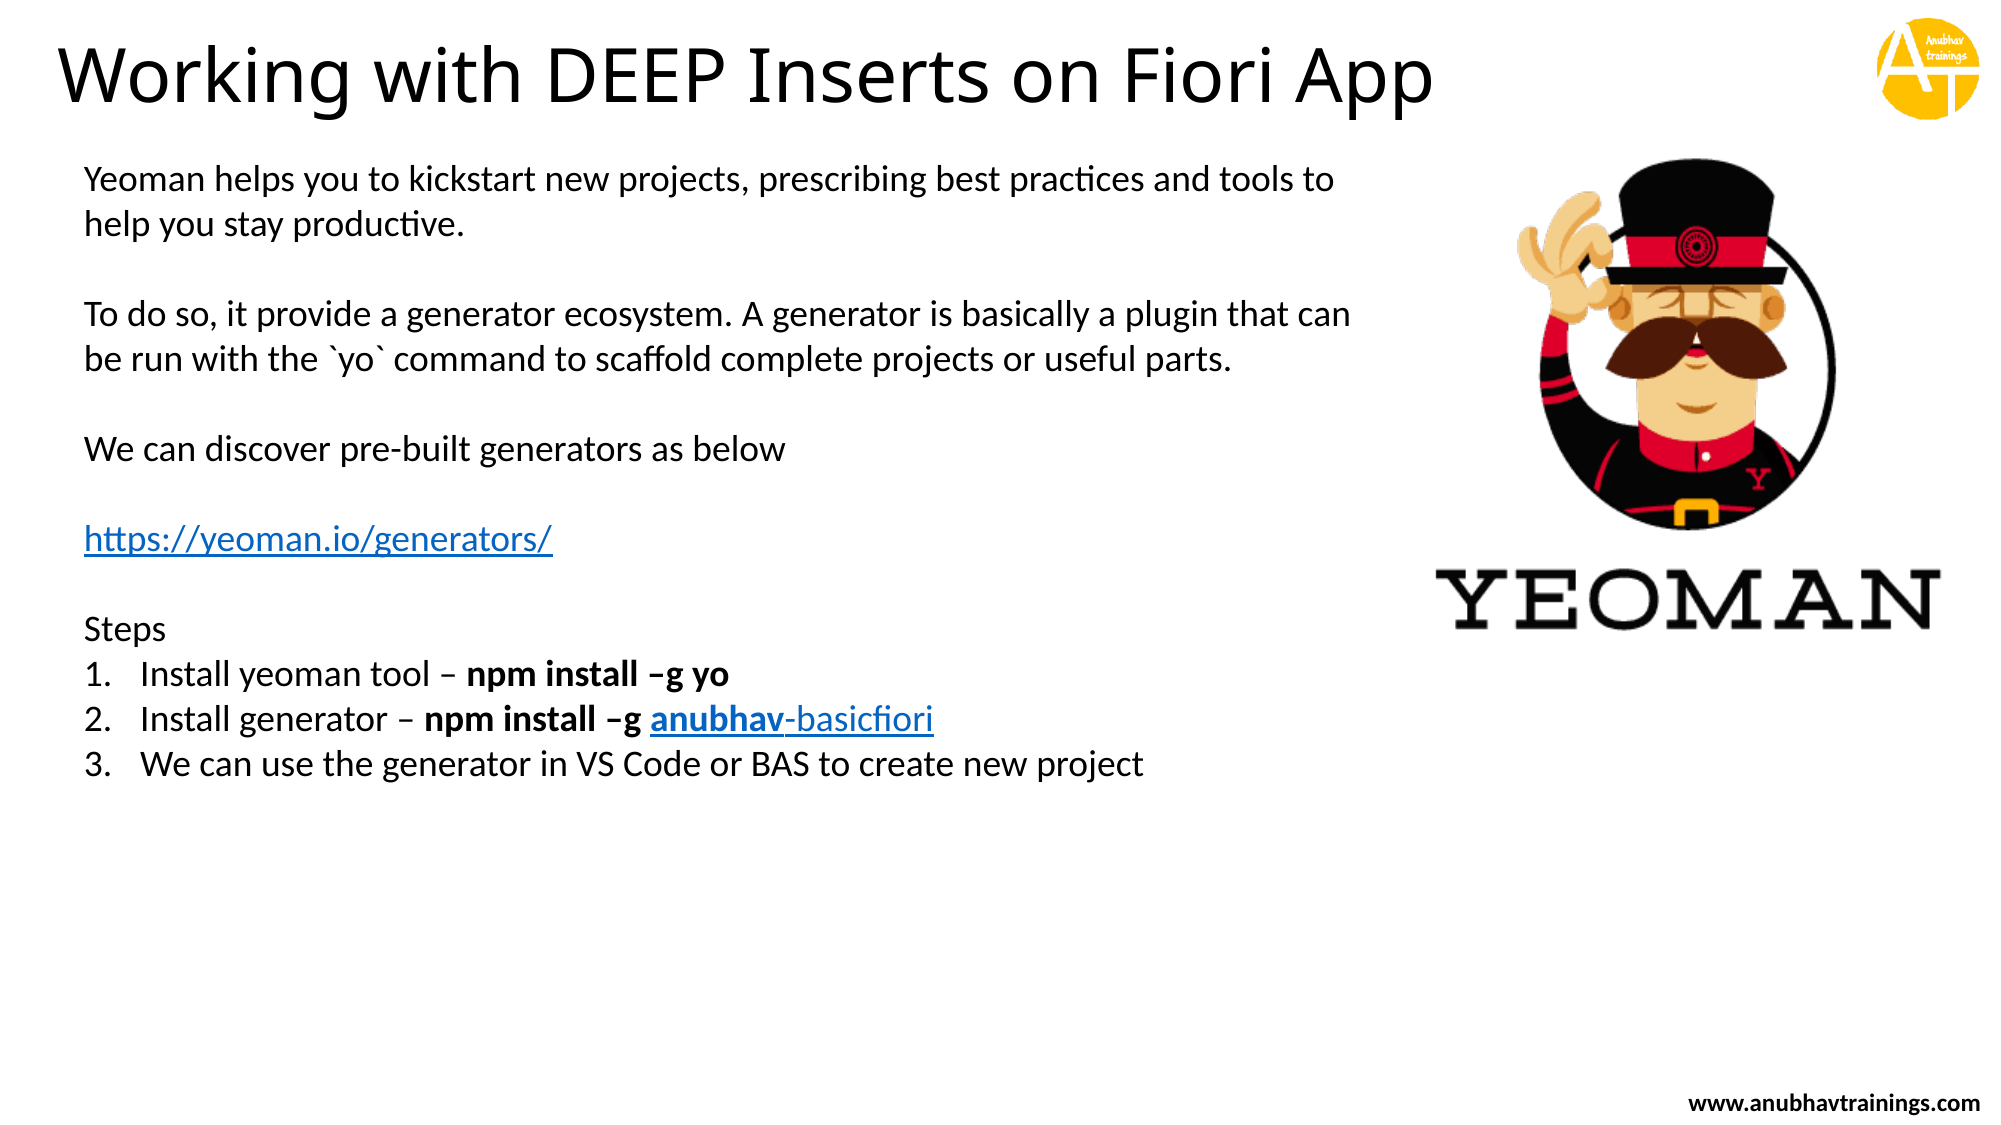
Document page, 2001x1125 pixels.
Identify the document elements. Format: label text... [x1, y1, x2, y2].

text_box Working with DEEP Inserts on Fiori App [42, 30, 1866, 128]
picture [1408, 146, 1964, 663]
footer www.anubhavtrainings.com [1669, 1089, 2000, 1114]
picture [1866, 11, 1985, 128]
text_box Yeoman helps you to kickstart new projects, prescribing best practices and tools to help you stay productive. To do so, it provide a generator ecosystem. A generator is basically a plugin that can be run with the `yo` command to scaffold complete projects or useful parts. We can discover pre-built generators as below https://yeoman.io/generators/ Steps Install yeoman tool – npm install –g yo Install generator – npm install –g anubhav-basicfiori We can use the generator in VS Code or BAS to create new project [69, 146, 1409, 792]
